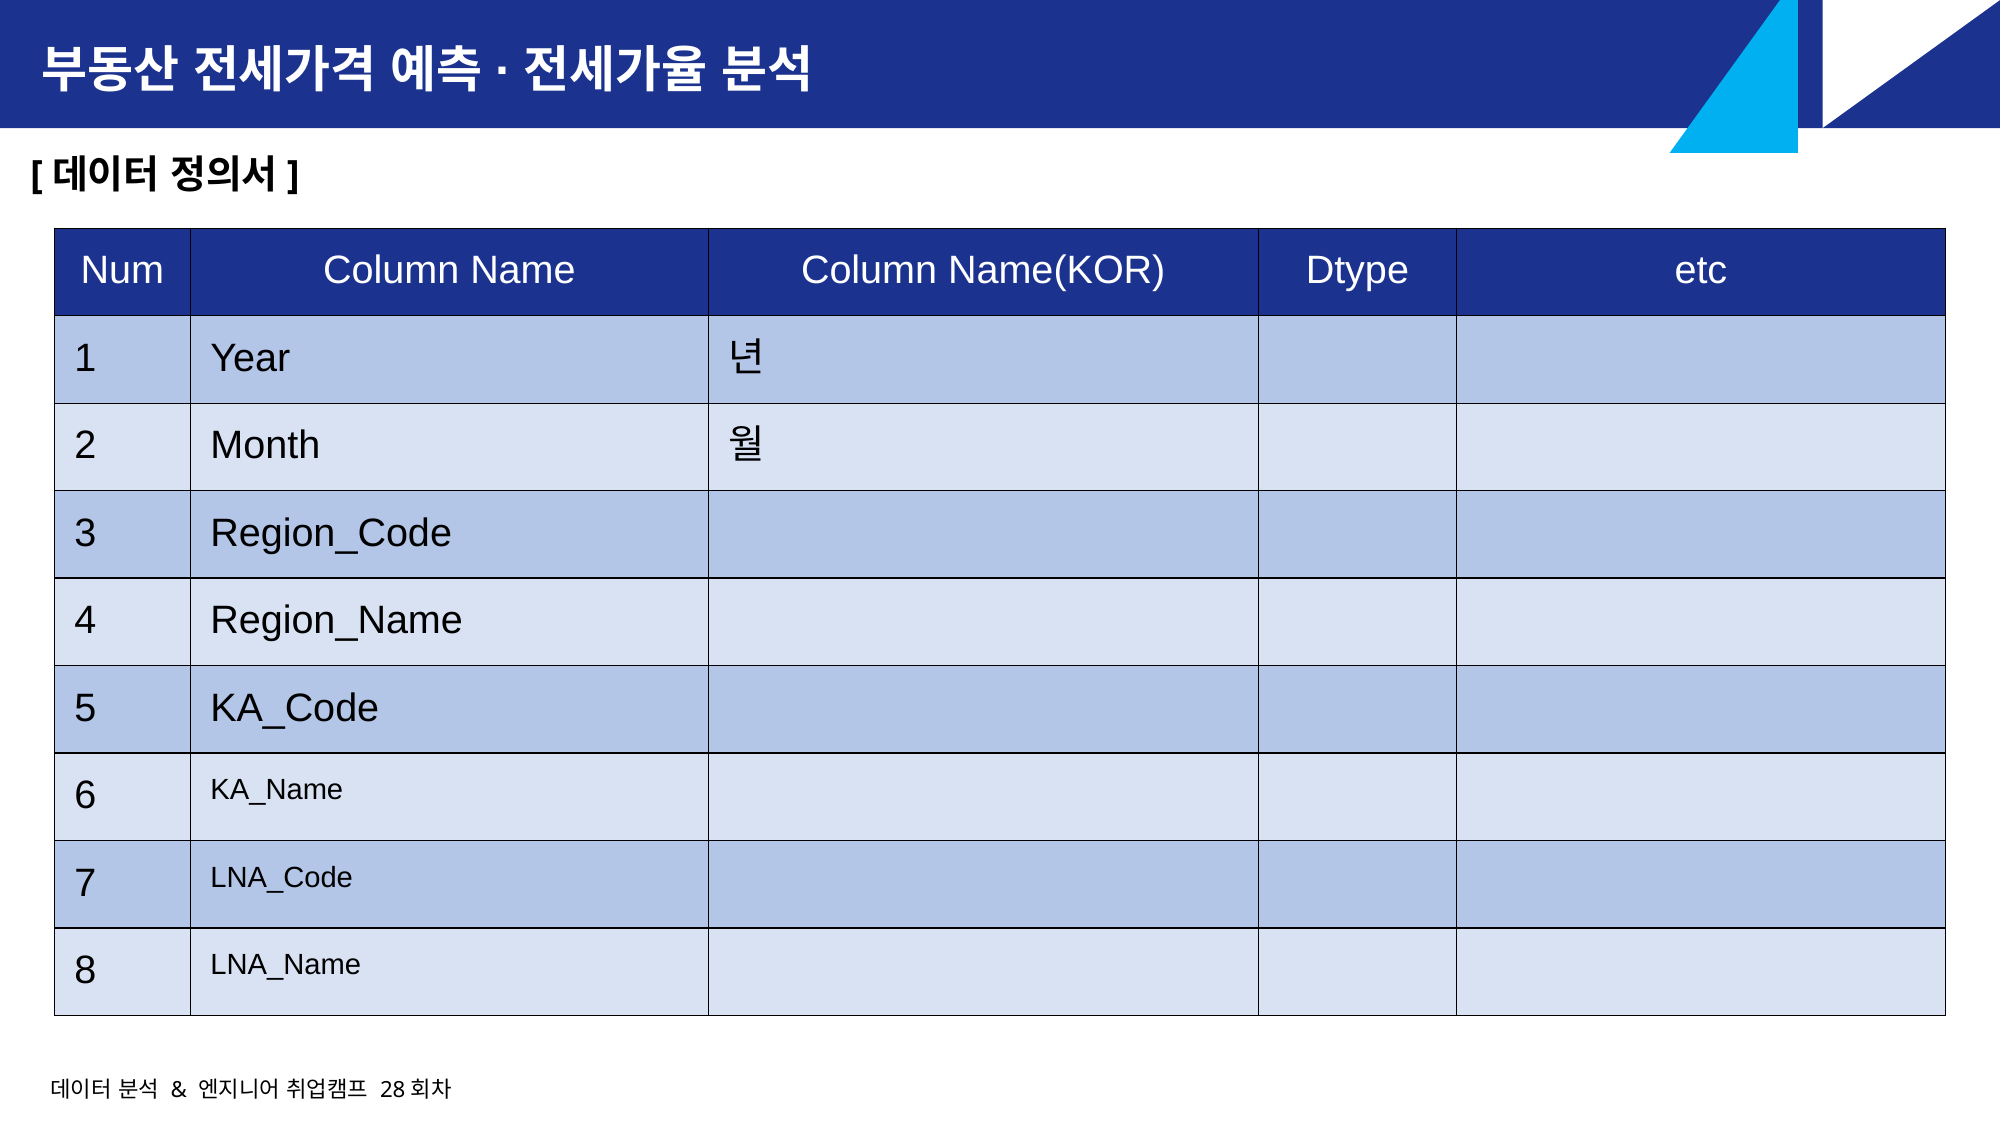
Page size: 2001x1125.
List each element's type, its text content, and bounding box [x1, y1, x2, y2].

table_cell [709, 754, 1258, 840]
text_box 데이터 분석 & 엔지니어 취업캠프 28회차 [18, 1062, 484, 1110]
table_cell 7 [55, 841, 190, 927]
table_cell 2 [55, 404, 190, 490]
table_cell [1259, 841, 1456, 927]
table_cell 3 [55, 491, 190, 577]
table_cell [1457, 316, 1945, 403]
table_cell 년 [709, 316, 1258, 403]
table_cell 8 [55, 929, 190, 1015]
table_cell [1457, 666, 1945, 752]
table_header Dtype [1259, 229, 1456, 315]
table_cell [709, 841, 1258, 927]
table_cell [1457, 404, 1945, 490]
table_cell [1259, 404, 1456, 490]
table_cell 5 [55, 666, 190, 752]
table_cell [1457, 579, 1945, 665]
table_cell Month [191, 404, 708, 490]
table_cell Year [191, 316, 708, 403]
table_cell 4 [55, 579, 190, 665]
table_cell KA_Code [191, 666, 708, 752]
table_cell [1259, 491, 1456, 577]
table_cell [1259, 666, 1456, 752]
table_header Column Name(KOR) [709, 229, 1258, 315]
table_cell [1457, 841, 1945, 927]
table_cell Region_Code [191, 491, 708, 577]
table_cell [1457, 491, 1945, 577]
table_cell KA_Name [191, 754, 708, 840]
table_cell LNA_Code [191, 841, 708, 927]
table_cell [709, 579, 1258, 665]
text_box [데이터 정의서] [15, 142, 521, 204]
table_cell [709, 491, 1258, 577]
table_cell [1259, 929, 1456, 1015]
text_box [1644, 0, 2000, 129]
table_cell 월 [709, 404, 1258, 490]
table_cell [709, 929, 1258, 1015]
table_cell [1457, 929, 1945, 1015]
table_cell [1259, 754, 1456, 840]
table_cell Region_Name [191, 579, 708, 665]
table_cell 6 [55, 754, 190, 840]
table_cell LNA_Name [191, 929, 708, 1015]
text_box 부동산 전세가격 예측·전세가율 분석 [0, 0, 1642, 129]
table_cell [1457, 754, 1945, 840]
table_cell 1 [55, 316, 190, 403]
table_header Num [55, 229, 190, 315]
table_cell [709, 666, 1258, 752]
table_header etc [1457, 229, 1945, 315]
table_header Column Name [191, 229, 708, 315]
table_cell [1259, 579, 1456, 665]
table_cell [1259, 316, 1456, 403]
